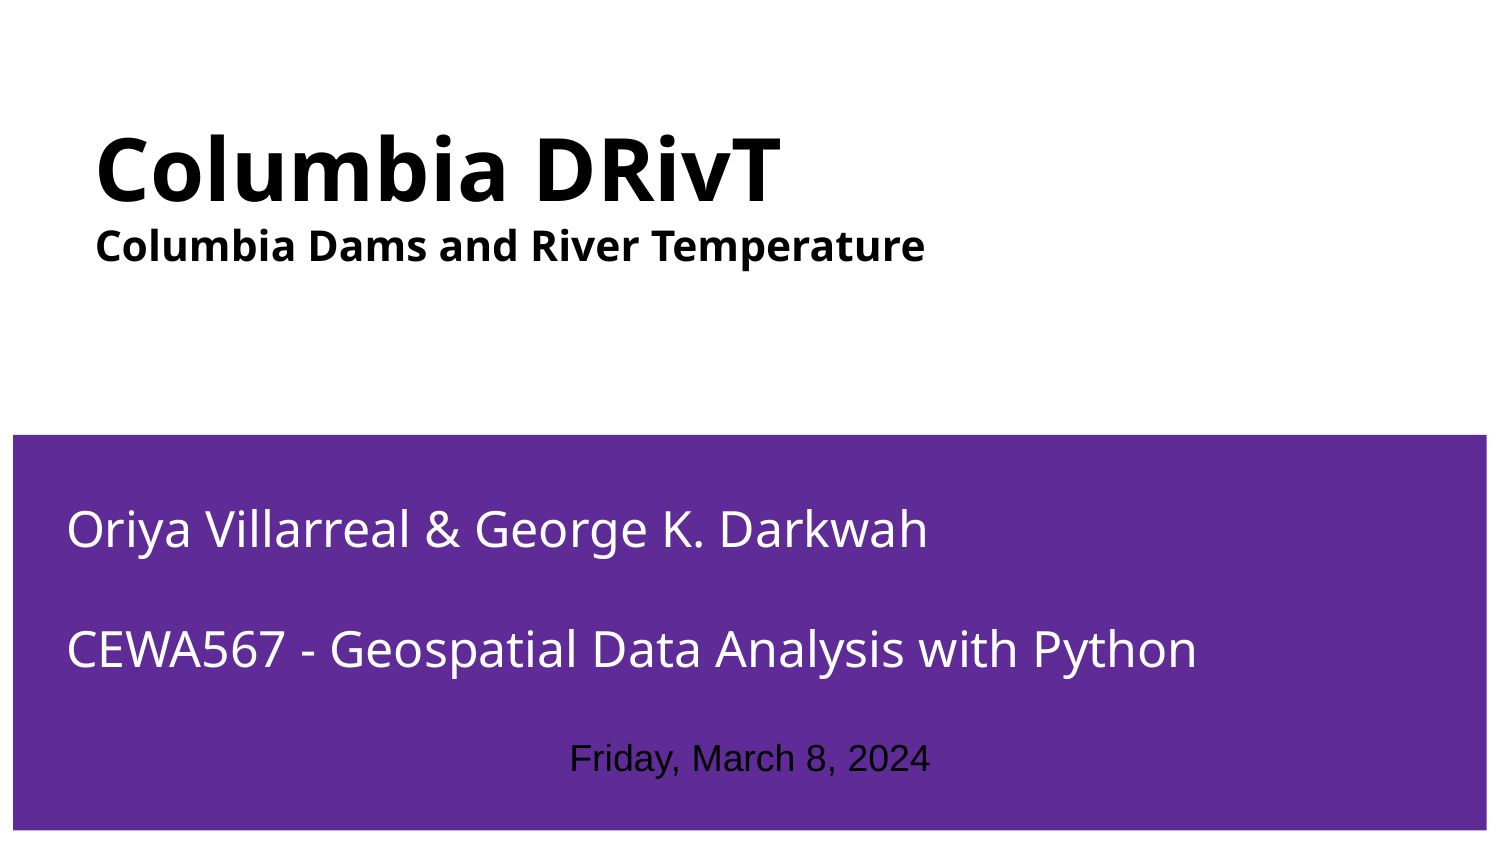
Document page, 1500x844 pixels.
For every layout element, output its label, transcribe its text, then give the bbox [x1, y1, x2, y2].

title Columbia DRivT Columbia Dams and River Temperature [79, 43, 1423, 286]
text_box Friday, March 8, 2024 [389, 719, 1111, 795]
subtitle Oriya Villarreal & George K. Darkwah CEWA567 - Geospatial Data Analysis with Python [51, 482, 1449, 707]
